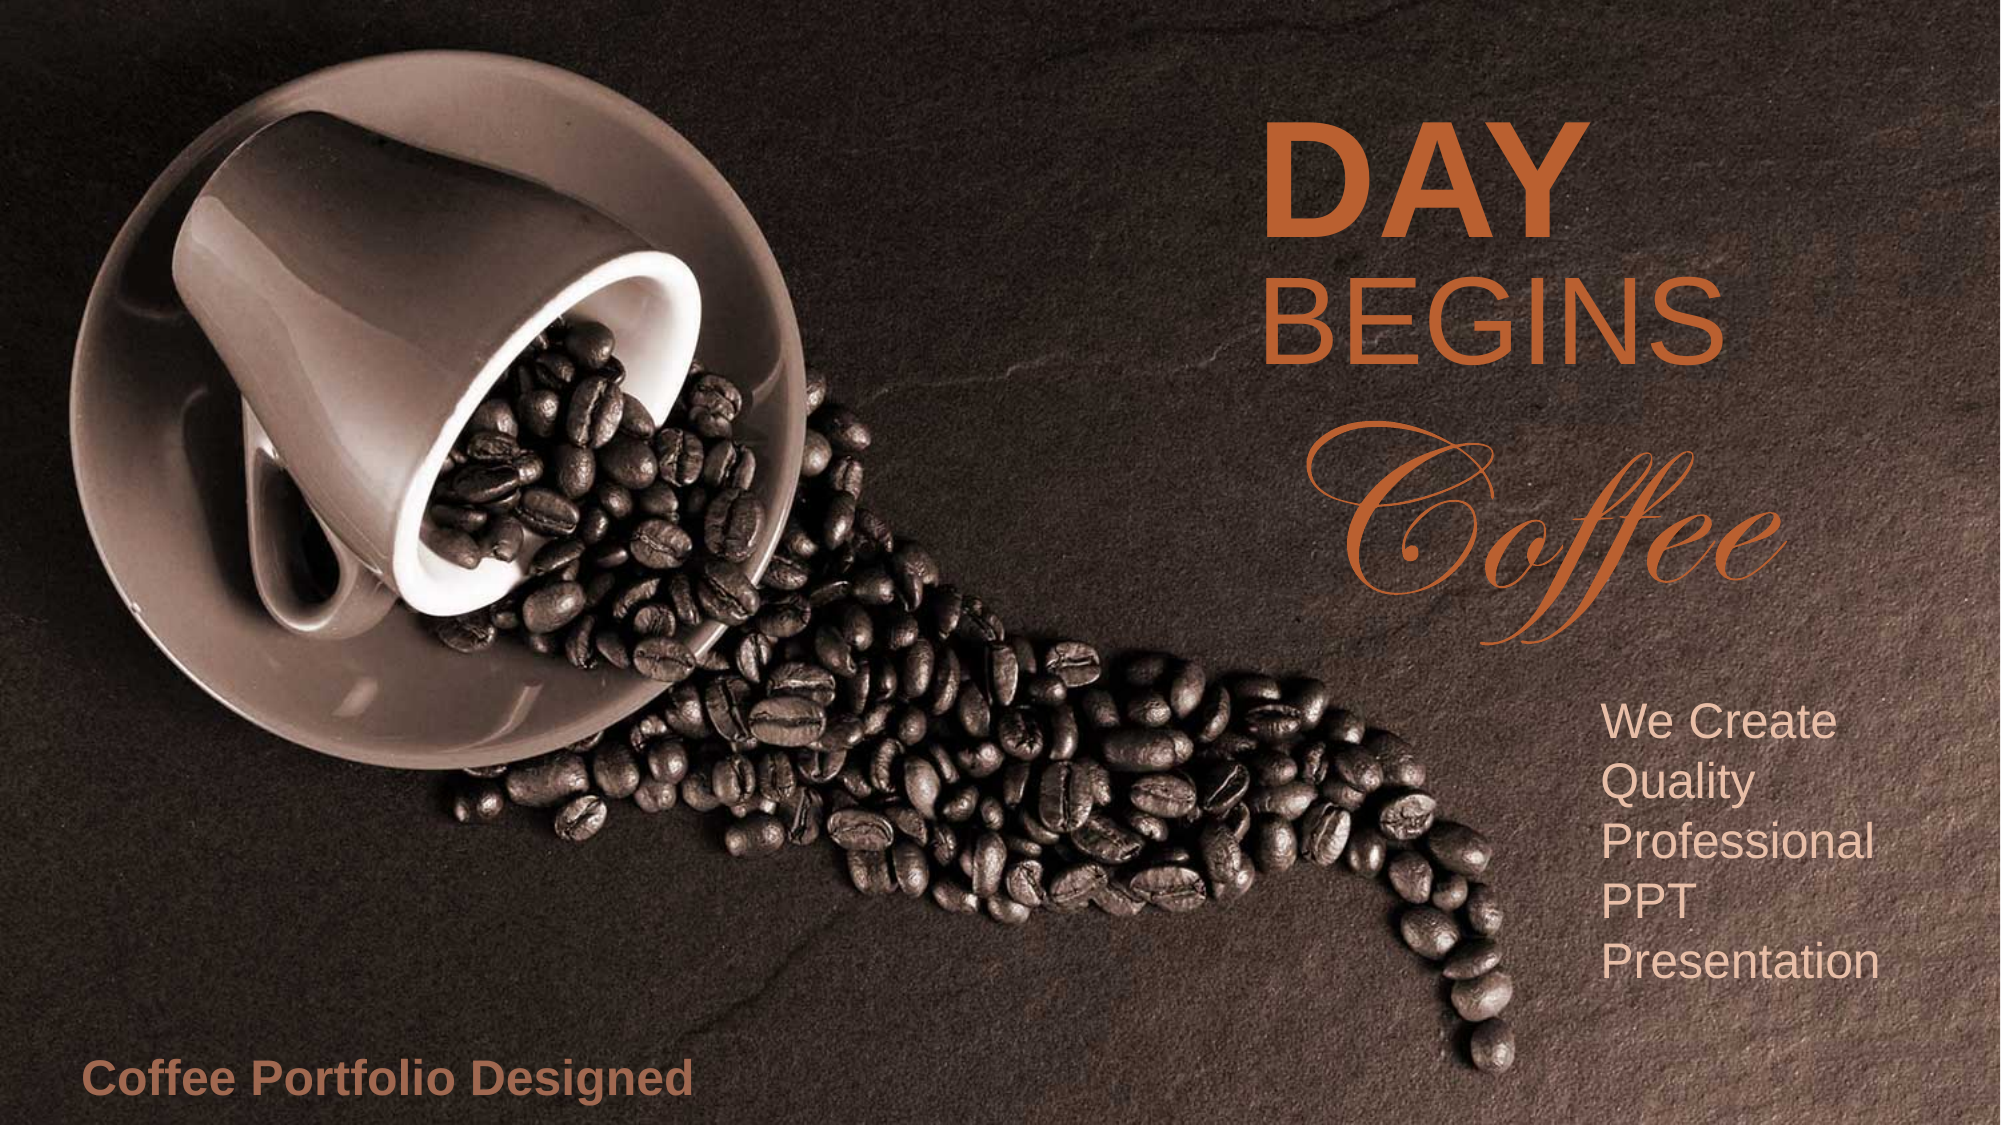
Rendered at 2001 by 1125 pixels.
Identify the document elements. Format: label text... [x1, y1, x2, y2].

text_box We Create Quality Professional PPT Presentation [1594, 688, 1908, 989]
text_box Coffee Portfolio Designed [66, 1037, 1934, 1113]
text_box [1306, 420, 1787, 645]
text_box DAY [1242, 63, 1851, 232]
picture [0, 0, 2001, 1125]
text_box BEGINS [1242, 232, 1851, 398]
